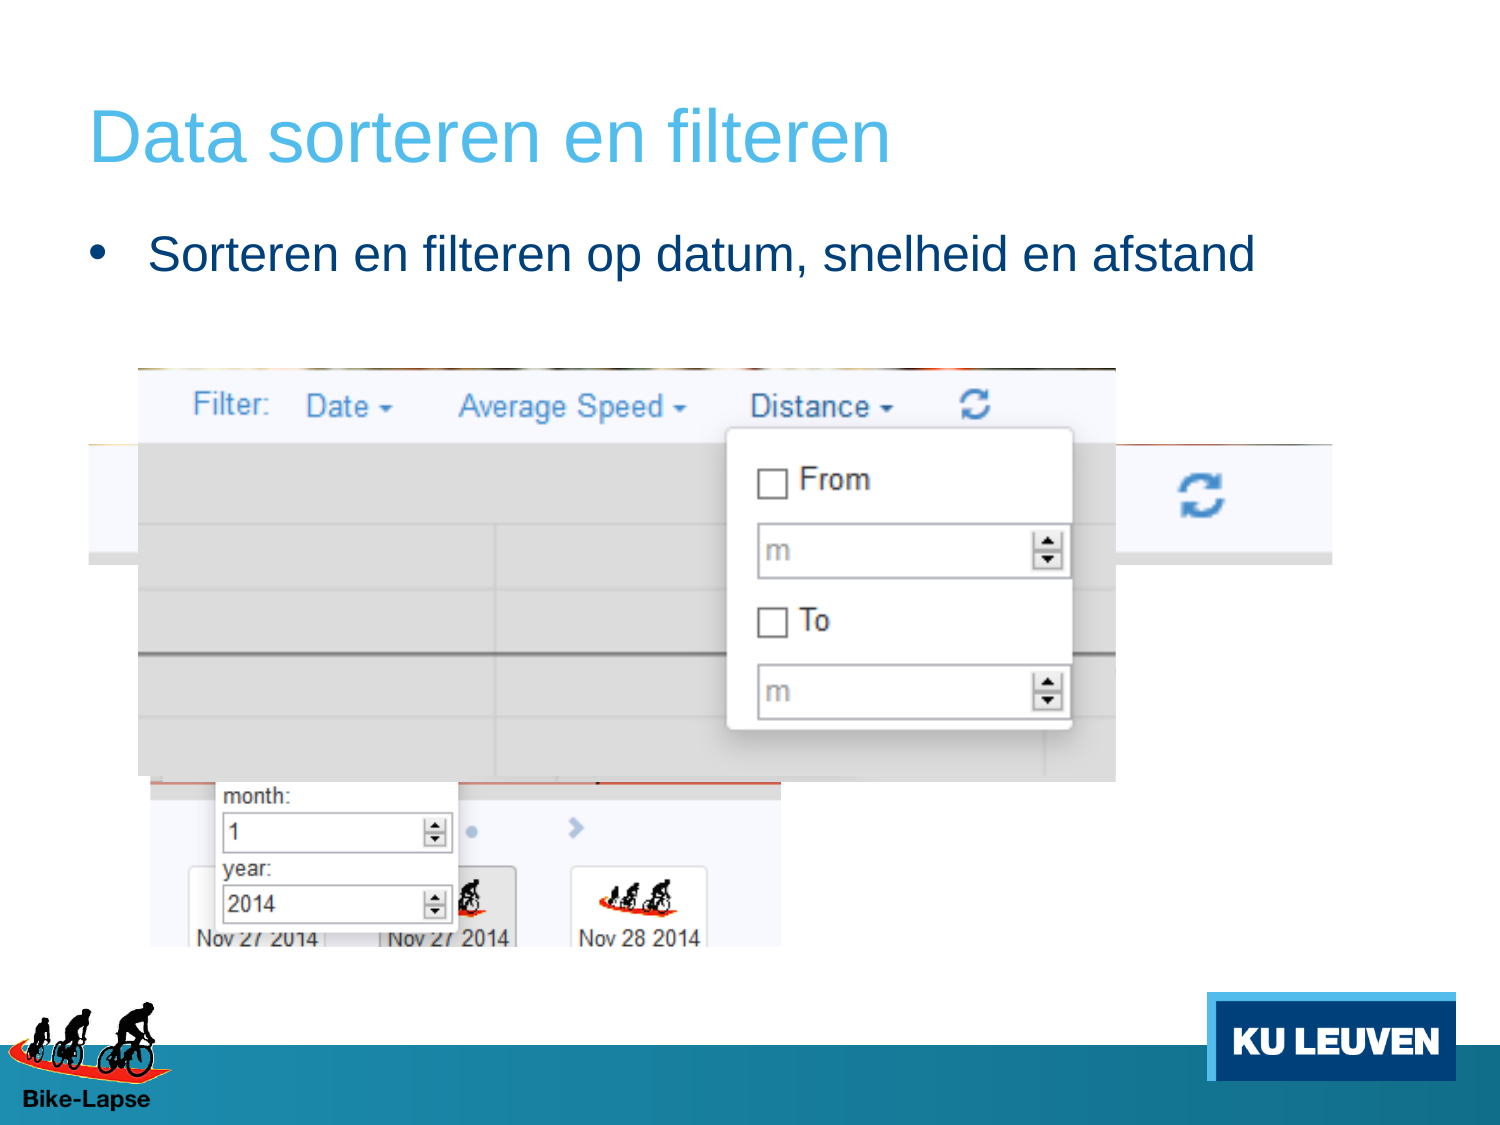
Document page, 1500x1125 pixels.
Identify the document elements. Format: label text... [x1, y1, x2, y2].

picture [1207, 992, 1456, 1081]
list Sorteren en filteren op datum, snelheid en afstand [88, 221, 1456, 948]
picture [88, 368, 1333, 947]
picture [0, 994, 178, 1125]
title Data sorteren en filteren [88, 29, 1456, 178]
